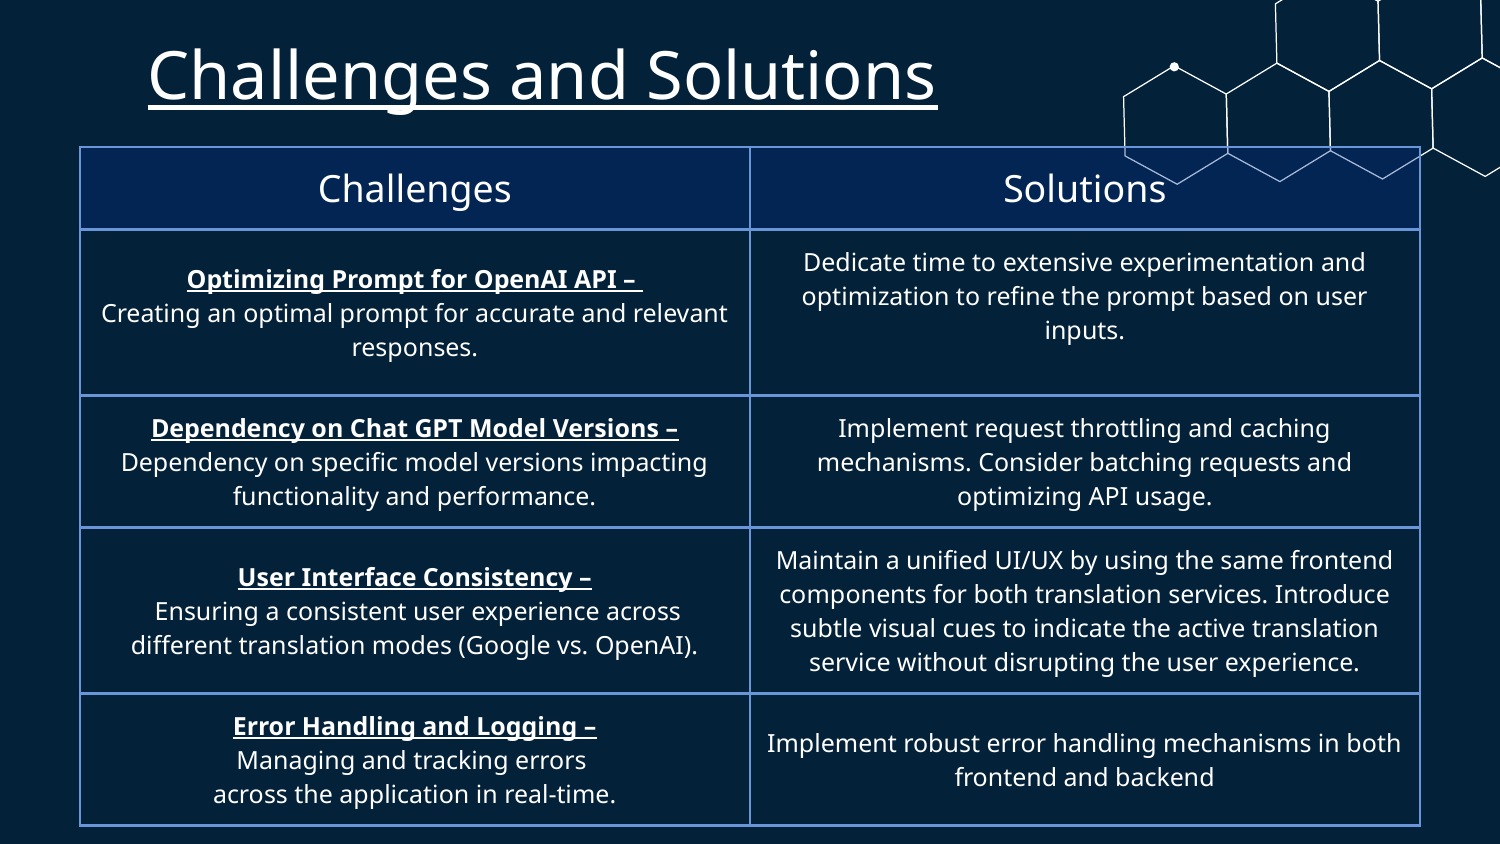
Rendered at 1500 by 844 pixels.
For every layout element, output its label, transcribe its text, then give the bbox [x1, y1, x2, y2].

table_cell Optimizing Prompt for OpenAI API – Creating an optimal prompt for accurate and relevant responses. [81, 231, 749, 394]
table_cell Error Handling and Logging – Managing and tracking errors across the application in real-time. [81, 695, 749, 824]
table_cell Implement robust error handling mechanisms in both frontend and backend [751, 695, 1419, 824]
table_header Challenges [81, 148, 749, 228]
table_header Solutions [751, 148, 1419, 228]
table_cell Dependency on Chat GPT Model Versions – Dependency on specific model versions impacting functionality and performance. [81, 397, 749, 526]
table_cell User Interface Consistency – Ensuring a consistent user experience across different translation modes (Google vs. OpenAI). [81, 529, 749, 692]
table_cell Dedicate time to extensive experimentation and optimization to refine the prompt based on user inputs. [751, 231, 1419, 394]
table_cell Implement request throttling and caching mechanisms. Consider batching requests and optimizing API usage. [751, 397, 1419, 526]
table_cell Maintain a unified UI/UX by using the same frontend components for both translation services. Introduce subtle visual cues to indicate the active translation service without disrupting the user experience. [751, 529, 1419, 692]
title Challenges and Solutions [0, 17, 1177, 114]
